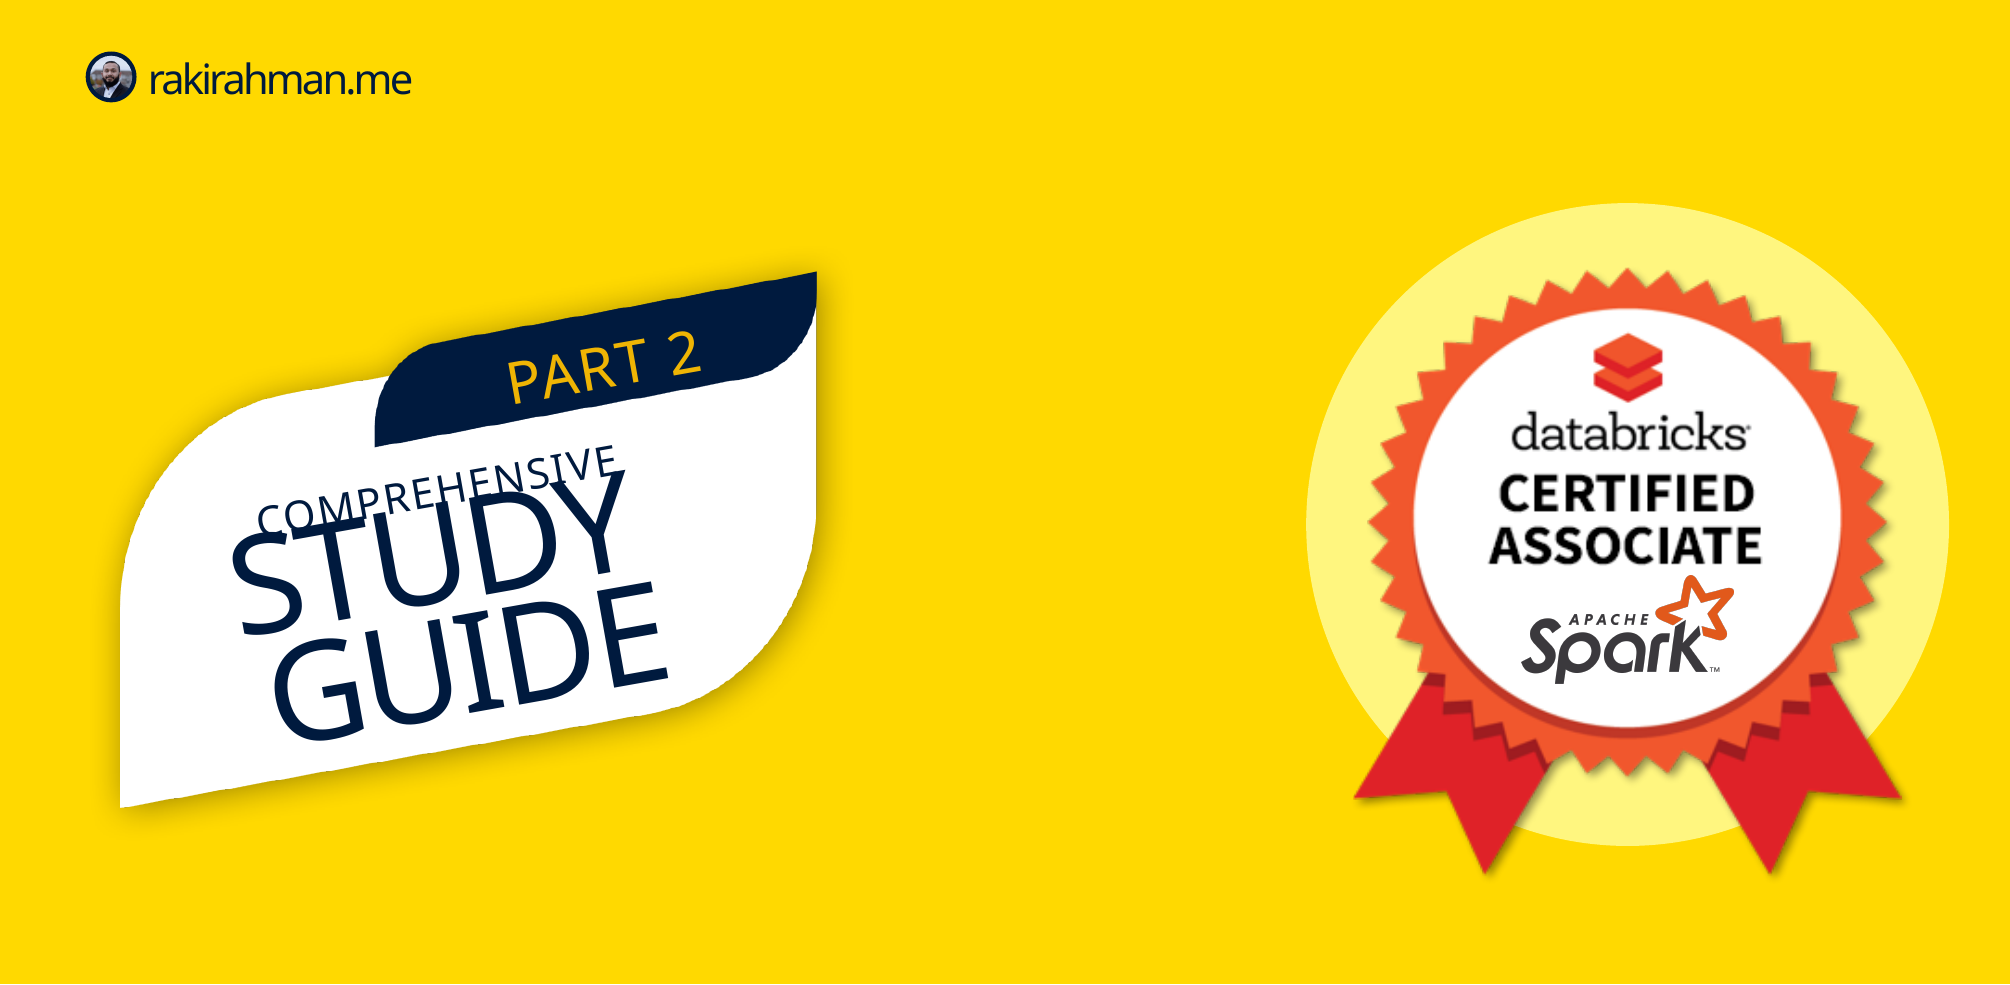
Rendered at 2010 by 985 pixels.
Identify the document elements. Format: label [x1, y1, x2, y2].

picture [0, 0, 2010, 985]
text_box [1306, 203, 1950, 877]
text_box [85, 30, 441, 127]
